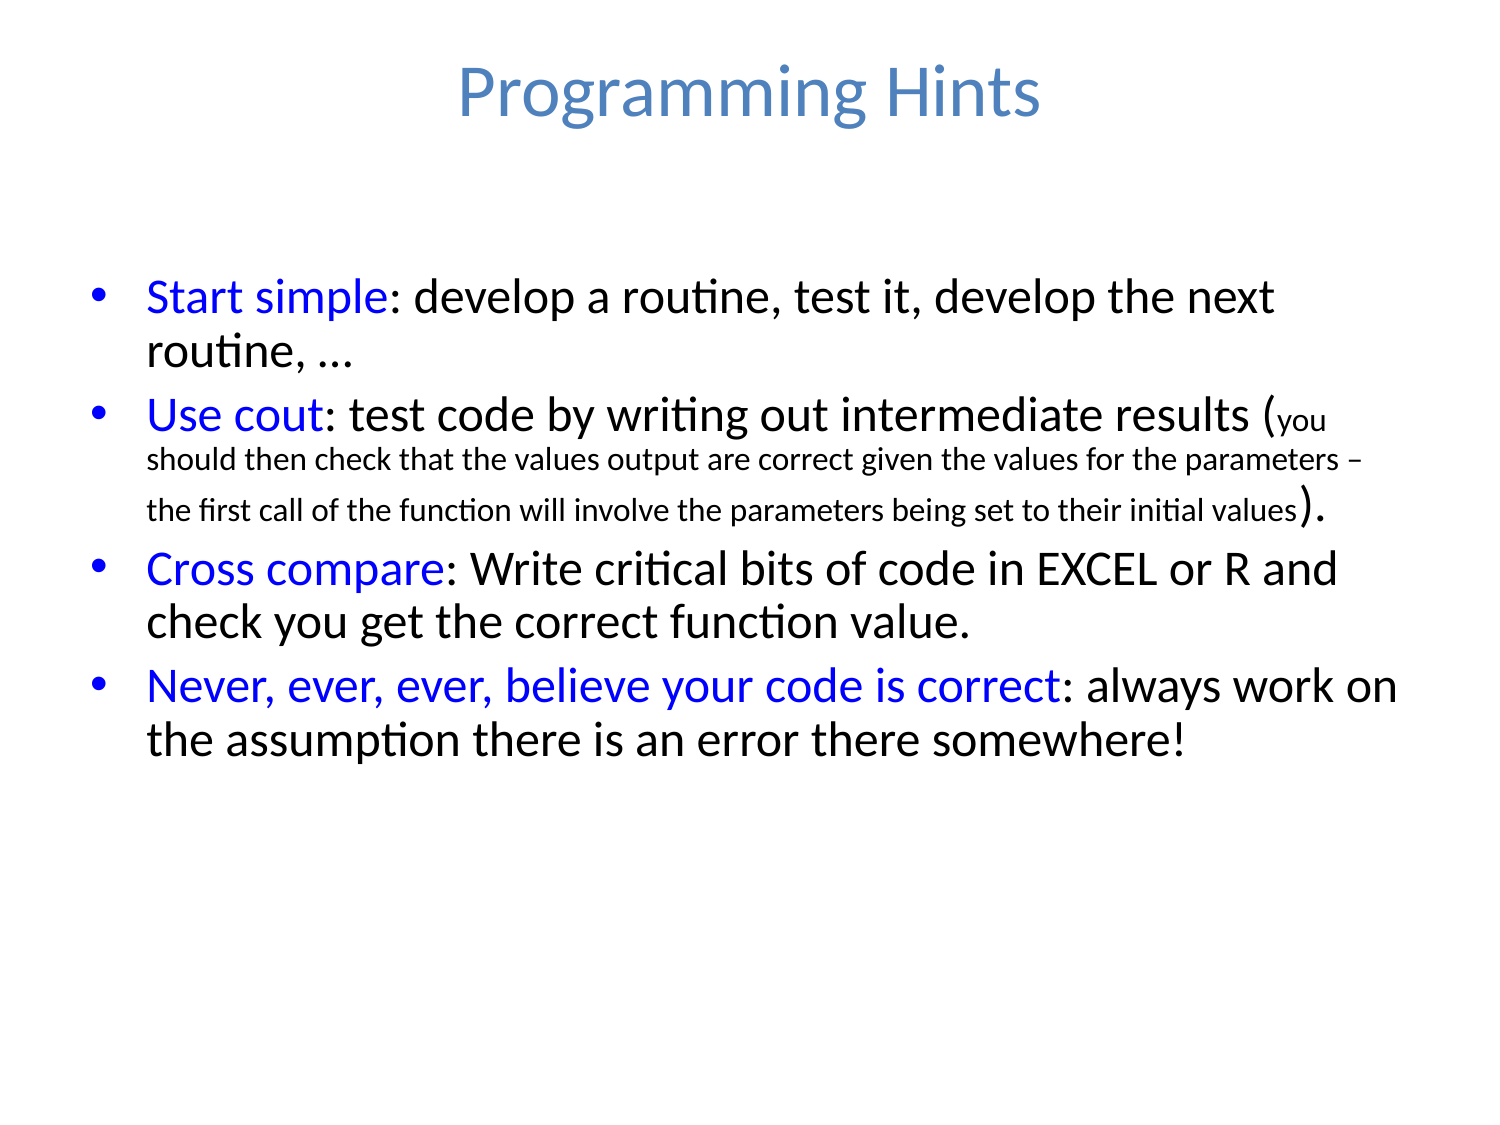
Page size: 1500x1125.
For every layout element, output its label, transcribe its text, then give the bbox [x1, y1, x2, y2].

list Start simple: develop a routine, test it, develop the next routine, … Use cout: test code by writing out intermediate results (you should then check that the values output are correct given the values for the parameters – the first call of the function will involve the parameters being set to their initial values). Cross compare: Write critical bits of code in EXCEL or R and check you get the correct function value. Never, ever, ever, believe your code is correct: always work on the assumption there is an error there somewhere! [75, 262, 1425, 1005]
title Programming Hints [75, 30, 1425, 144]
